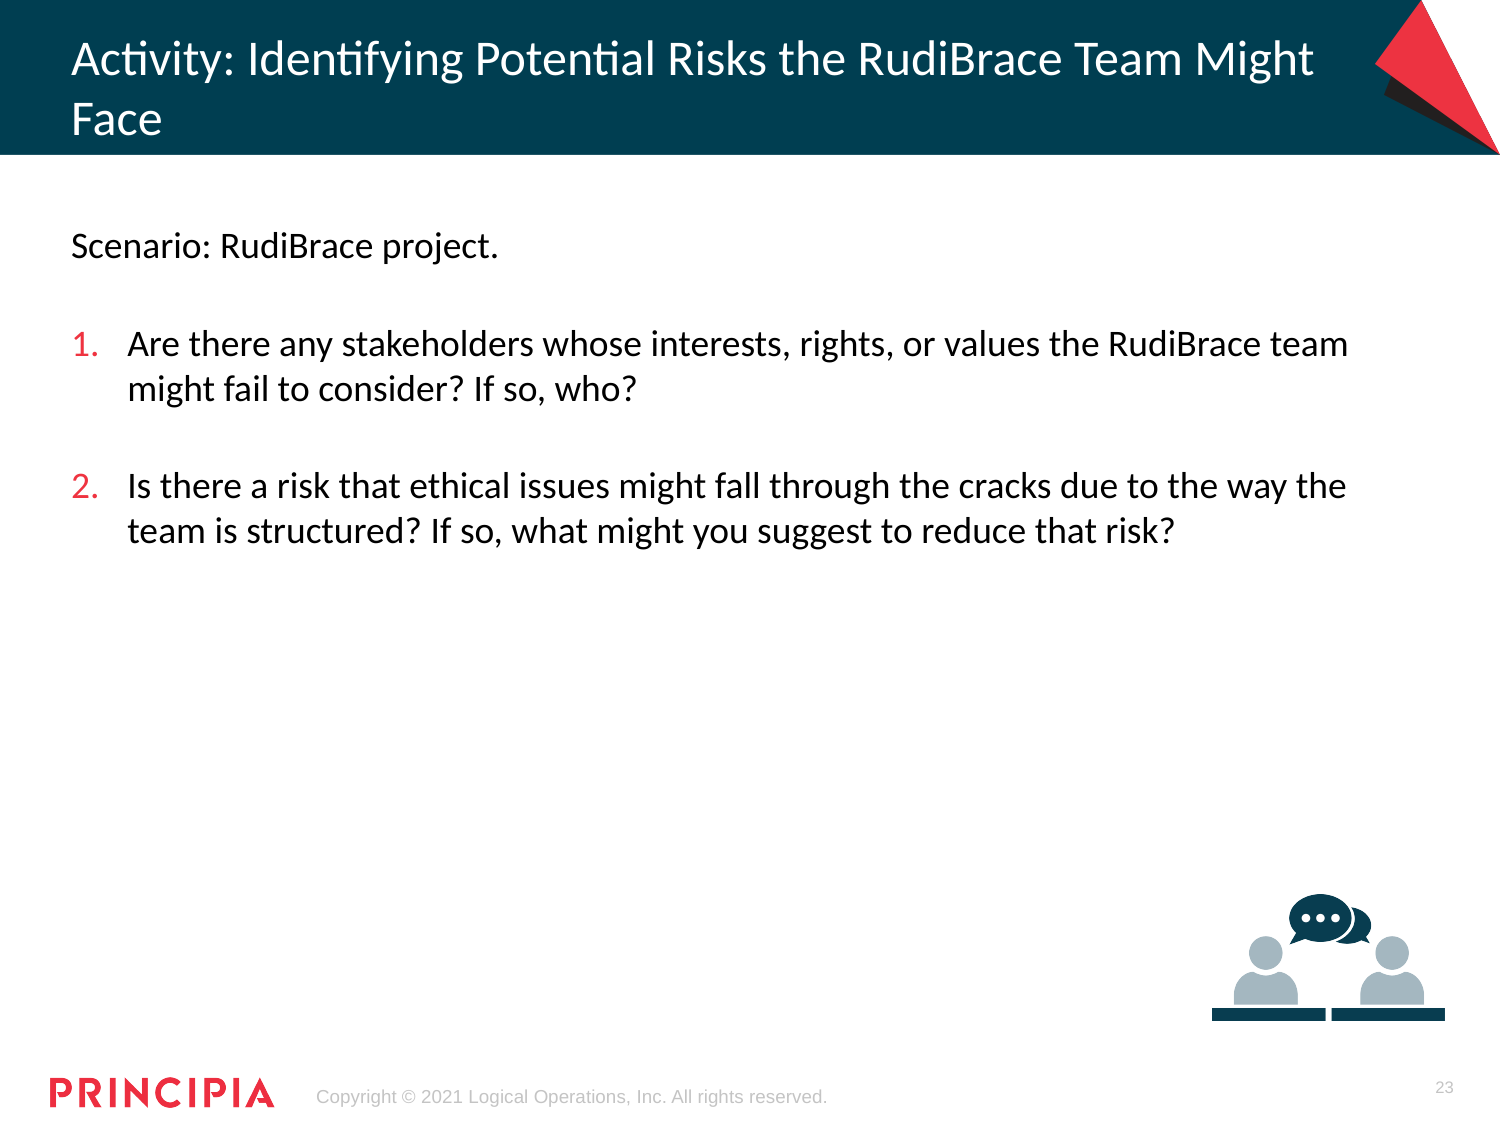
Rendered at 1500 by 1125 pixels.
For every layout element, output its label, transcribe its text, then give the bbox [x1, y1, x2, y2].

picture [50, 1077, 275, 1108]
list Scenario: RudiBrace project. Are there any stakeholders whose interests, rights, or values the RudiBrace team might fail to consider? If so, who? Is there a risk that ethical issues might fall through the cracks due to the way the team is structured? If so, what might you suggest to reduce that risk? [56, 213, 1444, 1021]
picture [1376, 0, 1500, 155]
title Activity: Identifying Potential Risks the RudiBrace Team Might Face [56, 16, 1350, 155]
slide_number 23 [1118, 1057, 1469, 1118]
